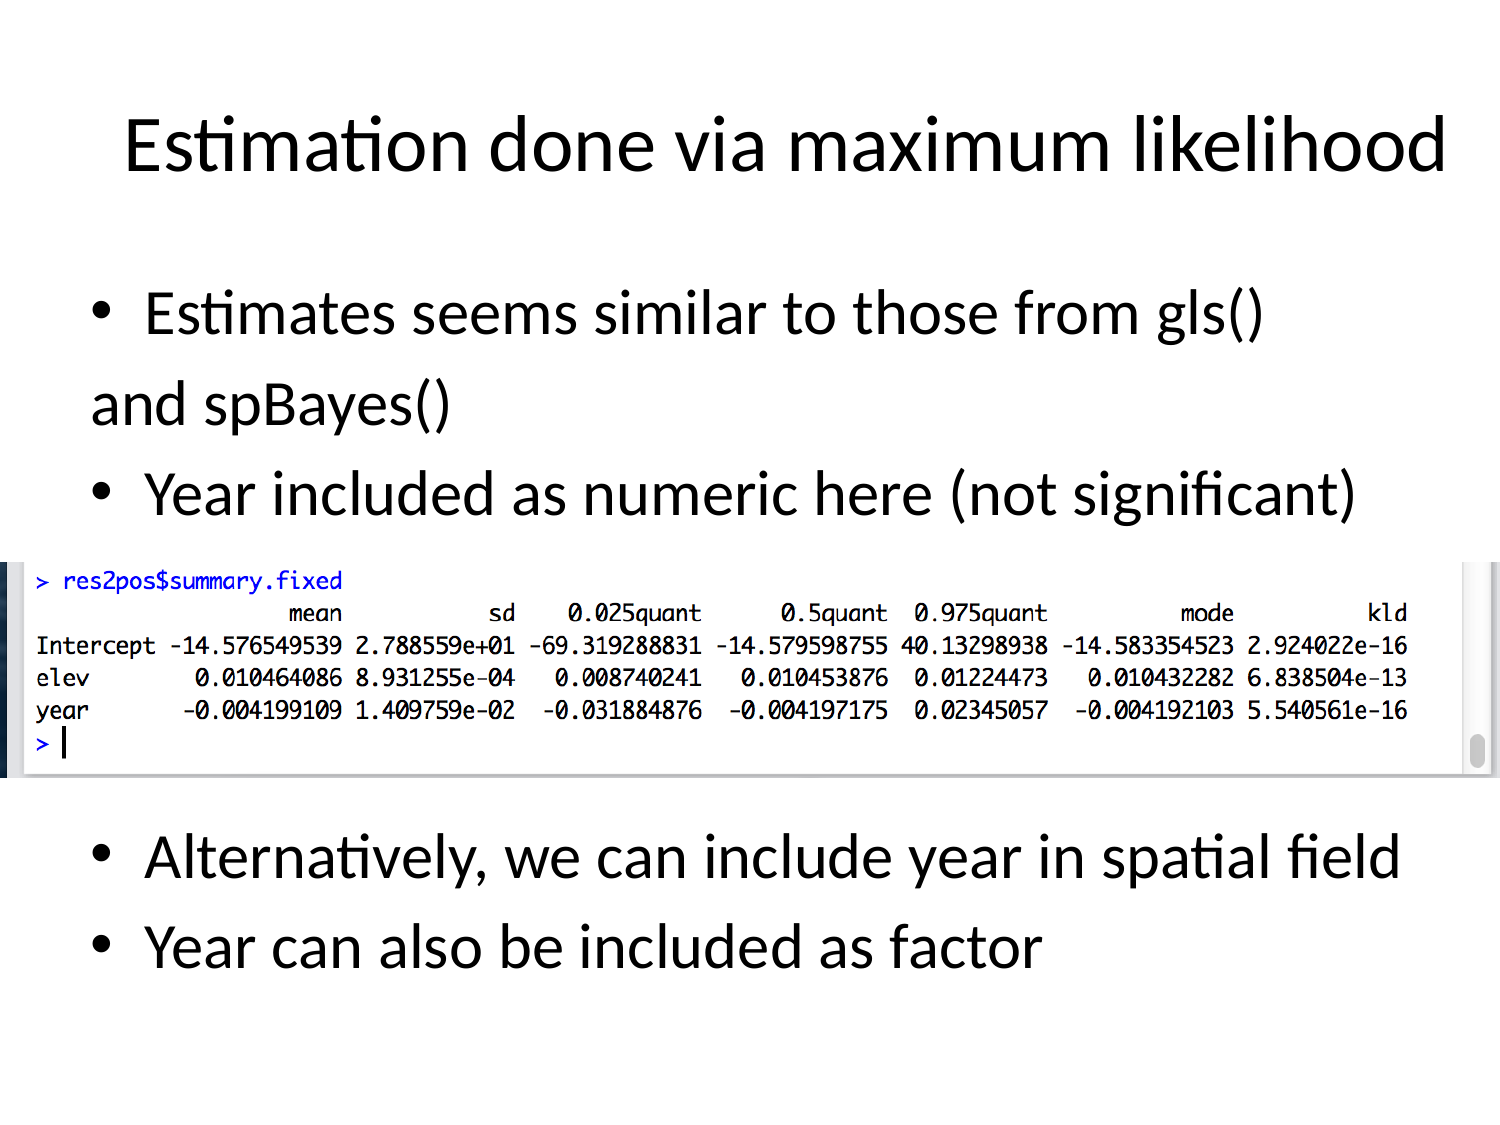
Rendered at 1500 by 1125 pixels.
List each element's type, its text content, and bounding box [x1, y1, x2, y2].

list Estimates seems similar to those from gls() and spBayes() Year included as numeric here (not significant) Alternatively, we can include year in spatial field Year can also be included as factor [75, 262, 1425, 560]
title Estimation done via maximum likelihood [75, 45, 1500, 233]
picture [0, 561, 1500, 779]
list Estimates seems similar to those from gls() and spBayes() Year included as numeric here (not significant) Alternatively, we can include year in spatial field Year can also be included as factor [75, 786, 1425, 1061]
